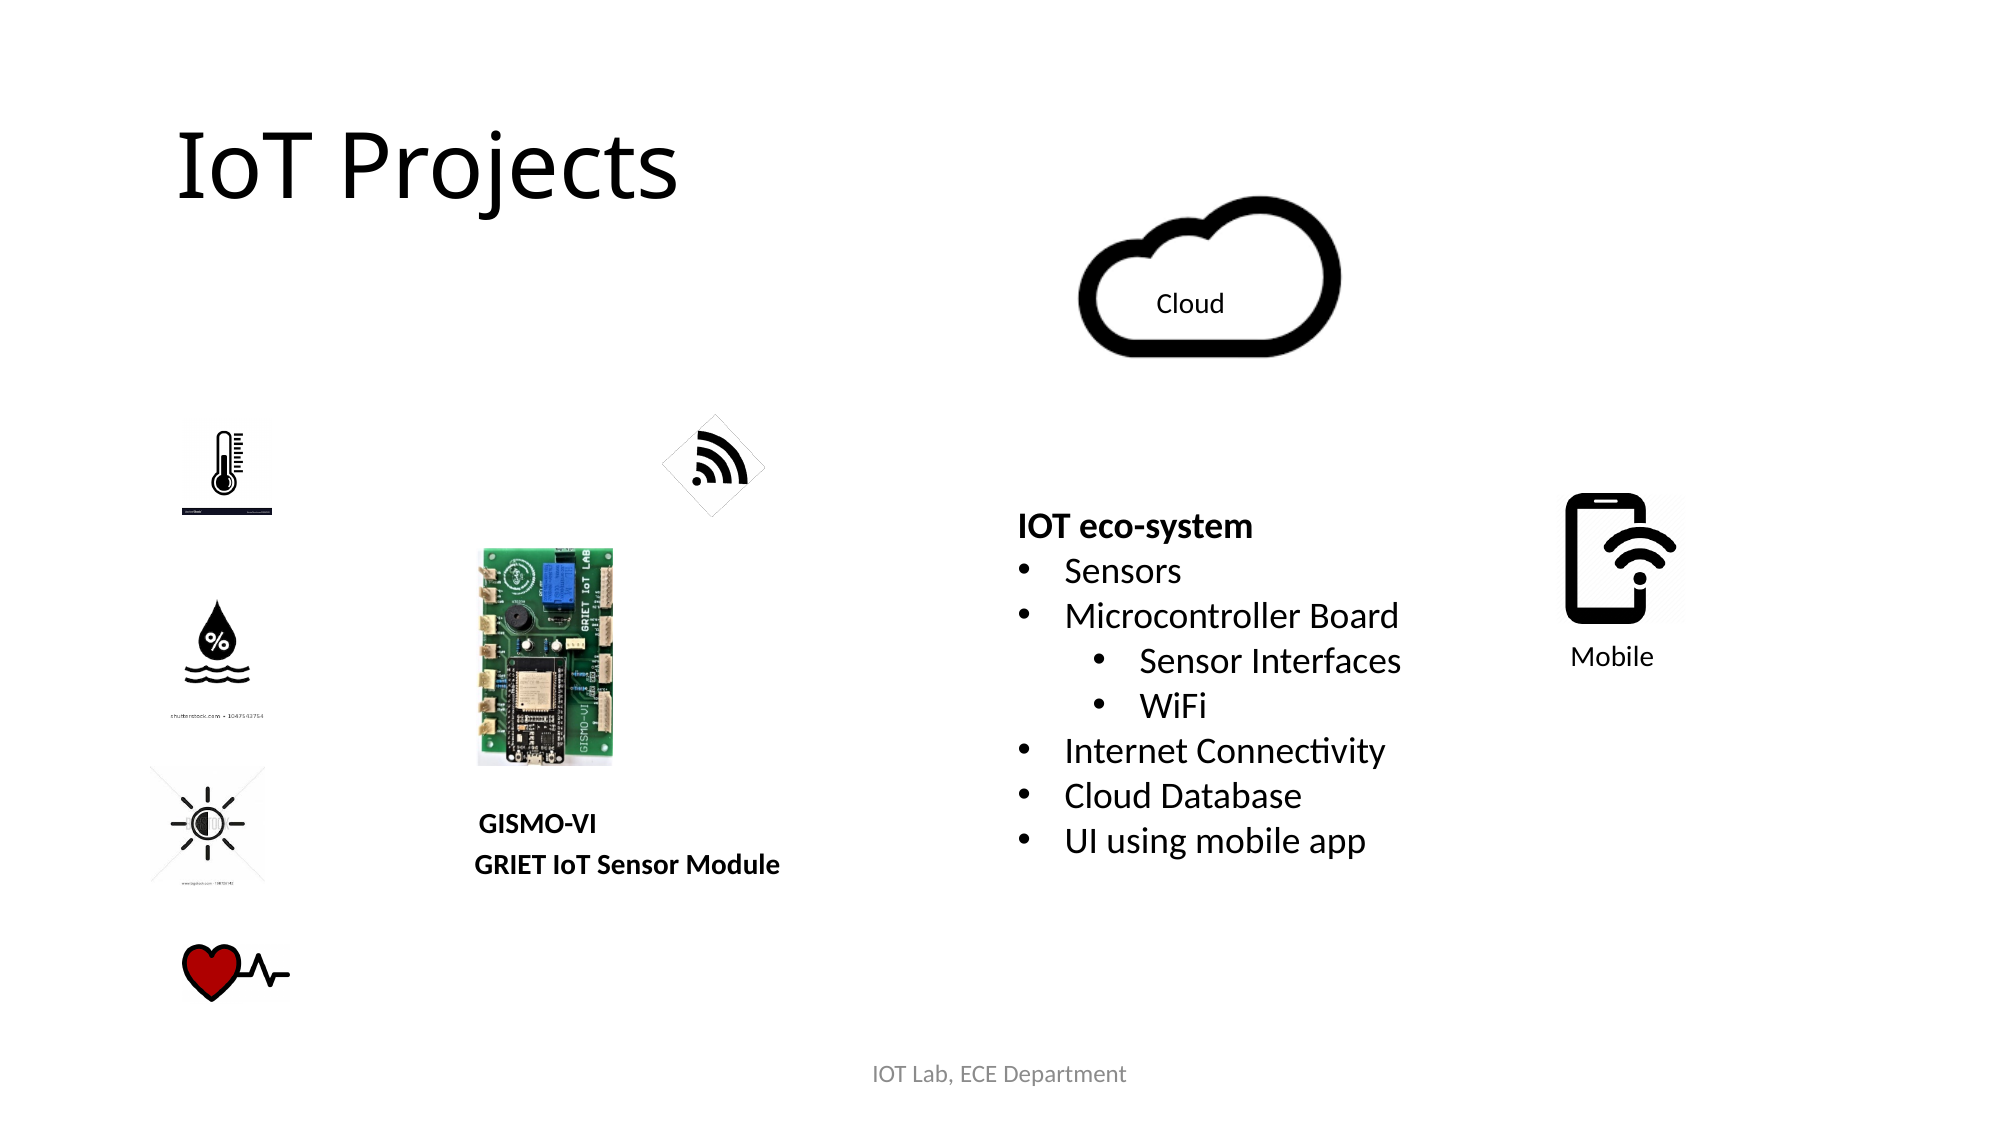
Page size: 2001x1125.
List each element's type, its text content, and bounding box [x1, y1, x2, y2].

picture [1047, 114, 1373, 440]
footer IOT Lab, ECE Department [662, 1042, 1338, 1103]
picture [150, 577, 284, 721]
text_box GRIET IoT Sensor Module [459, 837, 808, 888]
picture [435, 549, 654, 766]
picture [1555, 493, 1686, 624]
picture [181, 418, 272, 515]
picture [663, 415, 764, 516]
picture [150, 766, 265, 886]
title IoT Projects [137, 59, 1863, 278]
text_box GISMO-VI [464, 796, 719, 837]
picture [181, 944, 290, 1004]
text_box Mobile [1555, 629, 1708, 680]
text_box IOT eco-system Sensors Microcontroller Board Sensor Interfaces WiFi Internet Connectivity Cloud Database UI using mobile app [1002, 493, 1496, 869]
